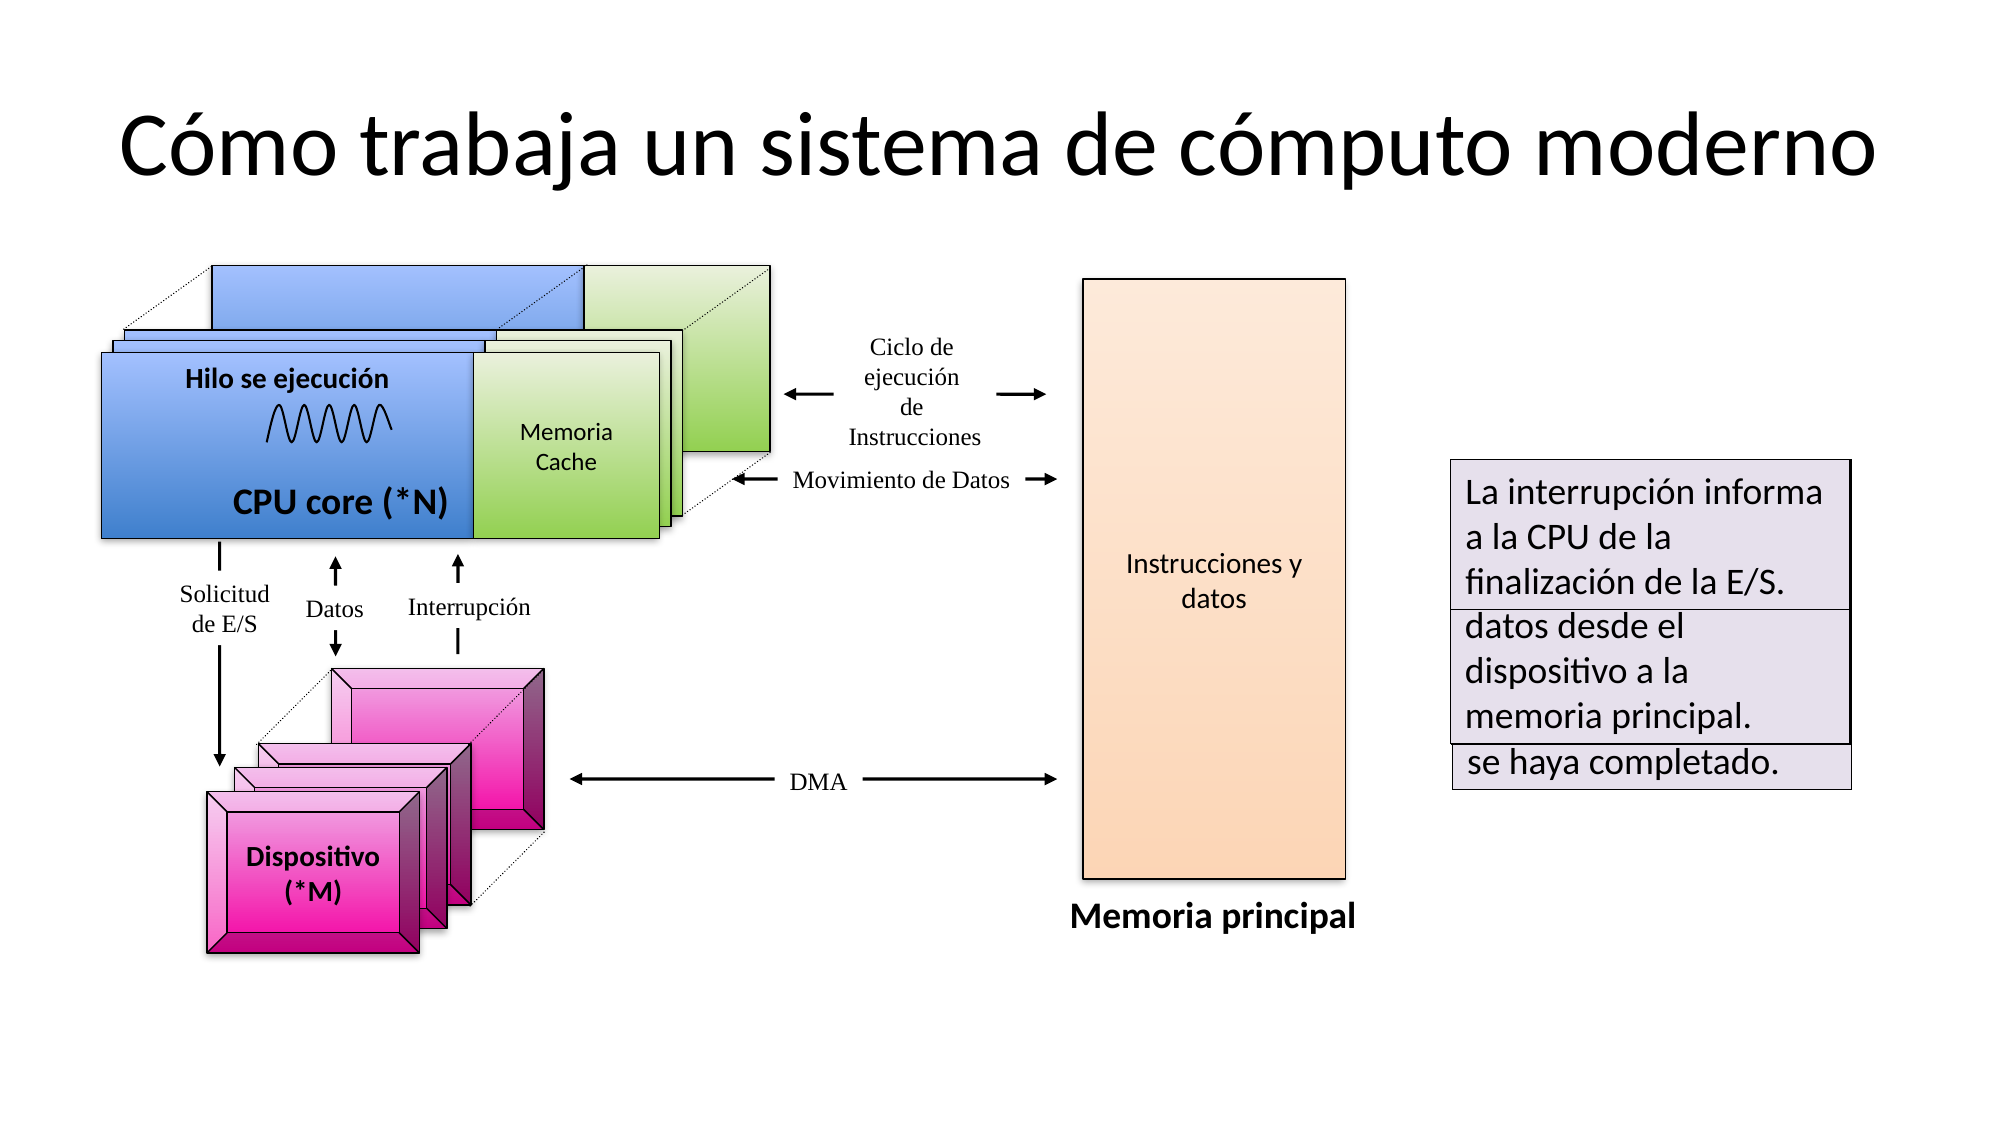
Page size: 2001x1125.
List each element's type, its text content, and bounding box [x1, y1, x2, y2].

text_box La solicitud de E/S desencadena una transferencia DMA de datos desde el dispositivo a la memoria principal. [1450, 610, 1850, 744]
text_box Interrupción [393, 583, 547, 628]
text_box DMA [774, 758, 863, 803]
text_box Memoria principal [1054, 883, 1372, 943]
text_box Solicitud de E/S [164, 570, 285, 646]
title Cómo trabaja un sistema de cómputo moderno [99, 45, 1900, 233]
text_box Esa petición conduce a la transferencia de datos con el dispositivo, y a una interrupción para señalar a la CPU cuando la transferencia se haya completado. [1452, 459, 1852, 790]
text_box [731, 323, 1307, 588]
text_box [206, 668, 546, 954]
text_box [329, 631, 342, 657]
text_box [329, 556, 342, 585]
text_box Datos [290, 585, 379, 631]
text_box La interrupción informa a la CPU de la finalización de la E/S. [1450, 459, 1850, 610]
text_box [569, 772, 774, 786]
text_box [863, 772, 1058, 786]
text_box Instrucciones y datos [1082, 278, 1346, 880]
text_box [451, 553, 465, 583]
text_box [101, 264, 771, 539]
